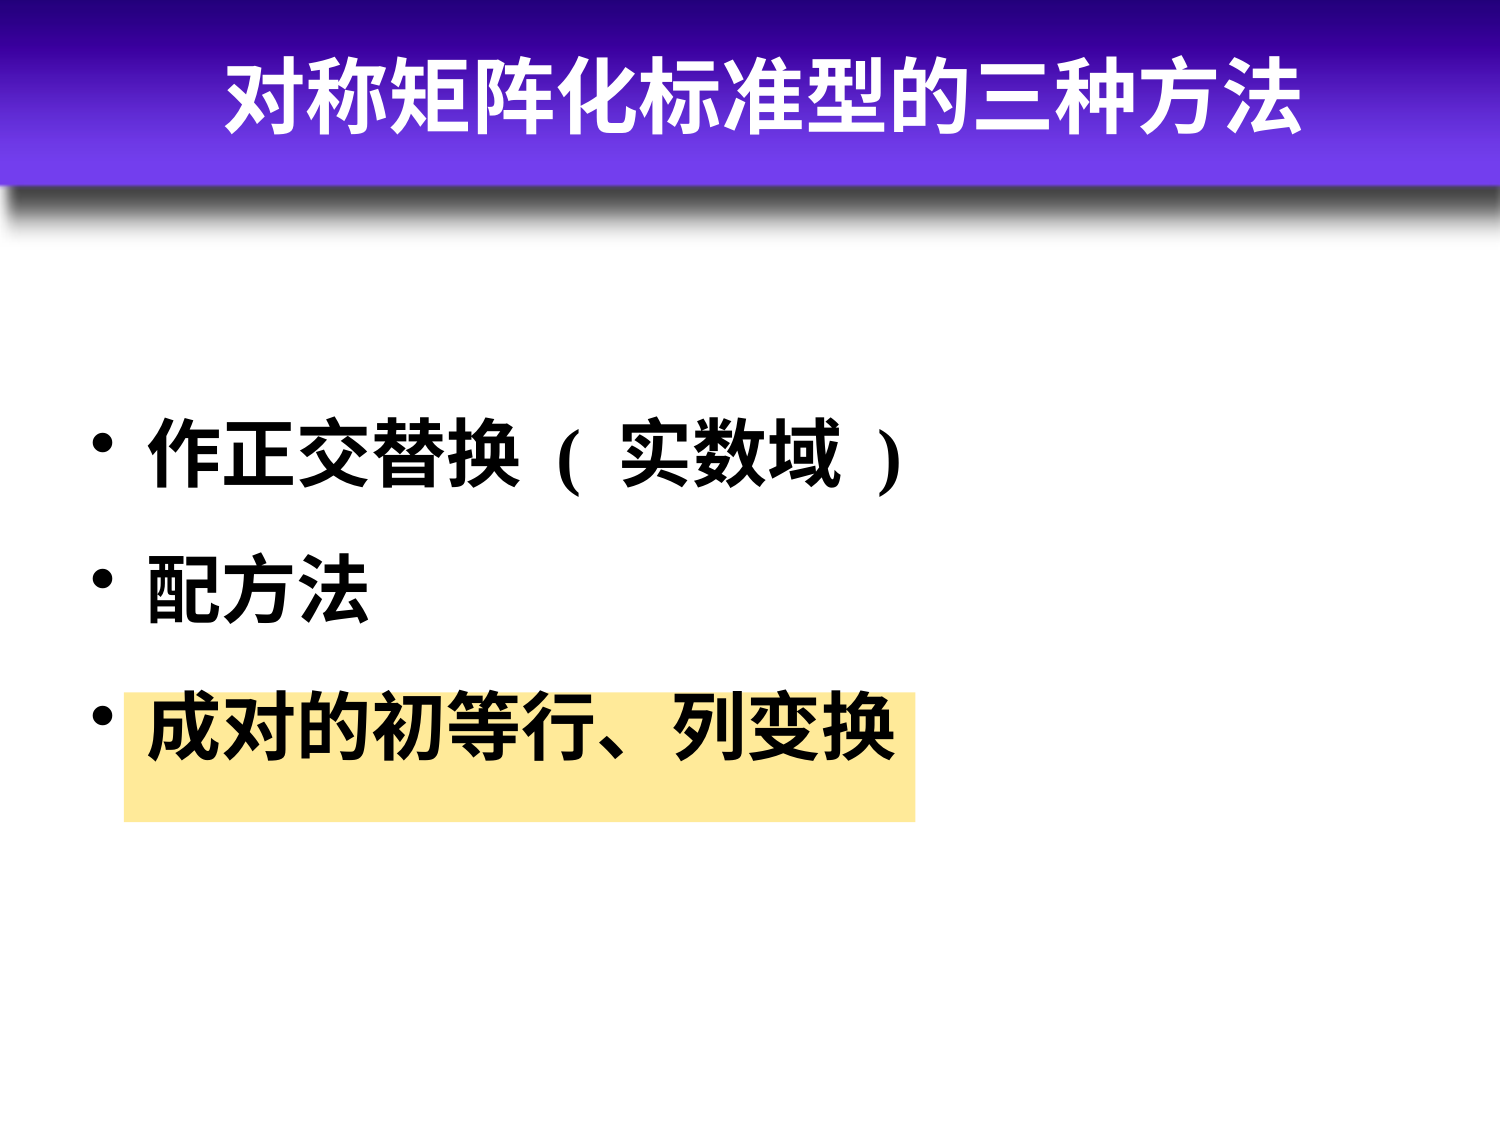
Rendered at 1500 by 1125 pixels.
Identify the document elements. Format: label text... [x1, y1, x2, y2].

list 作正交替换 ( 实数域 ) 配方法 成对的初等行、列变换 [75, 287, 1425, 1005]
picture [0, 0, 1500, 280]
